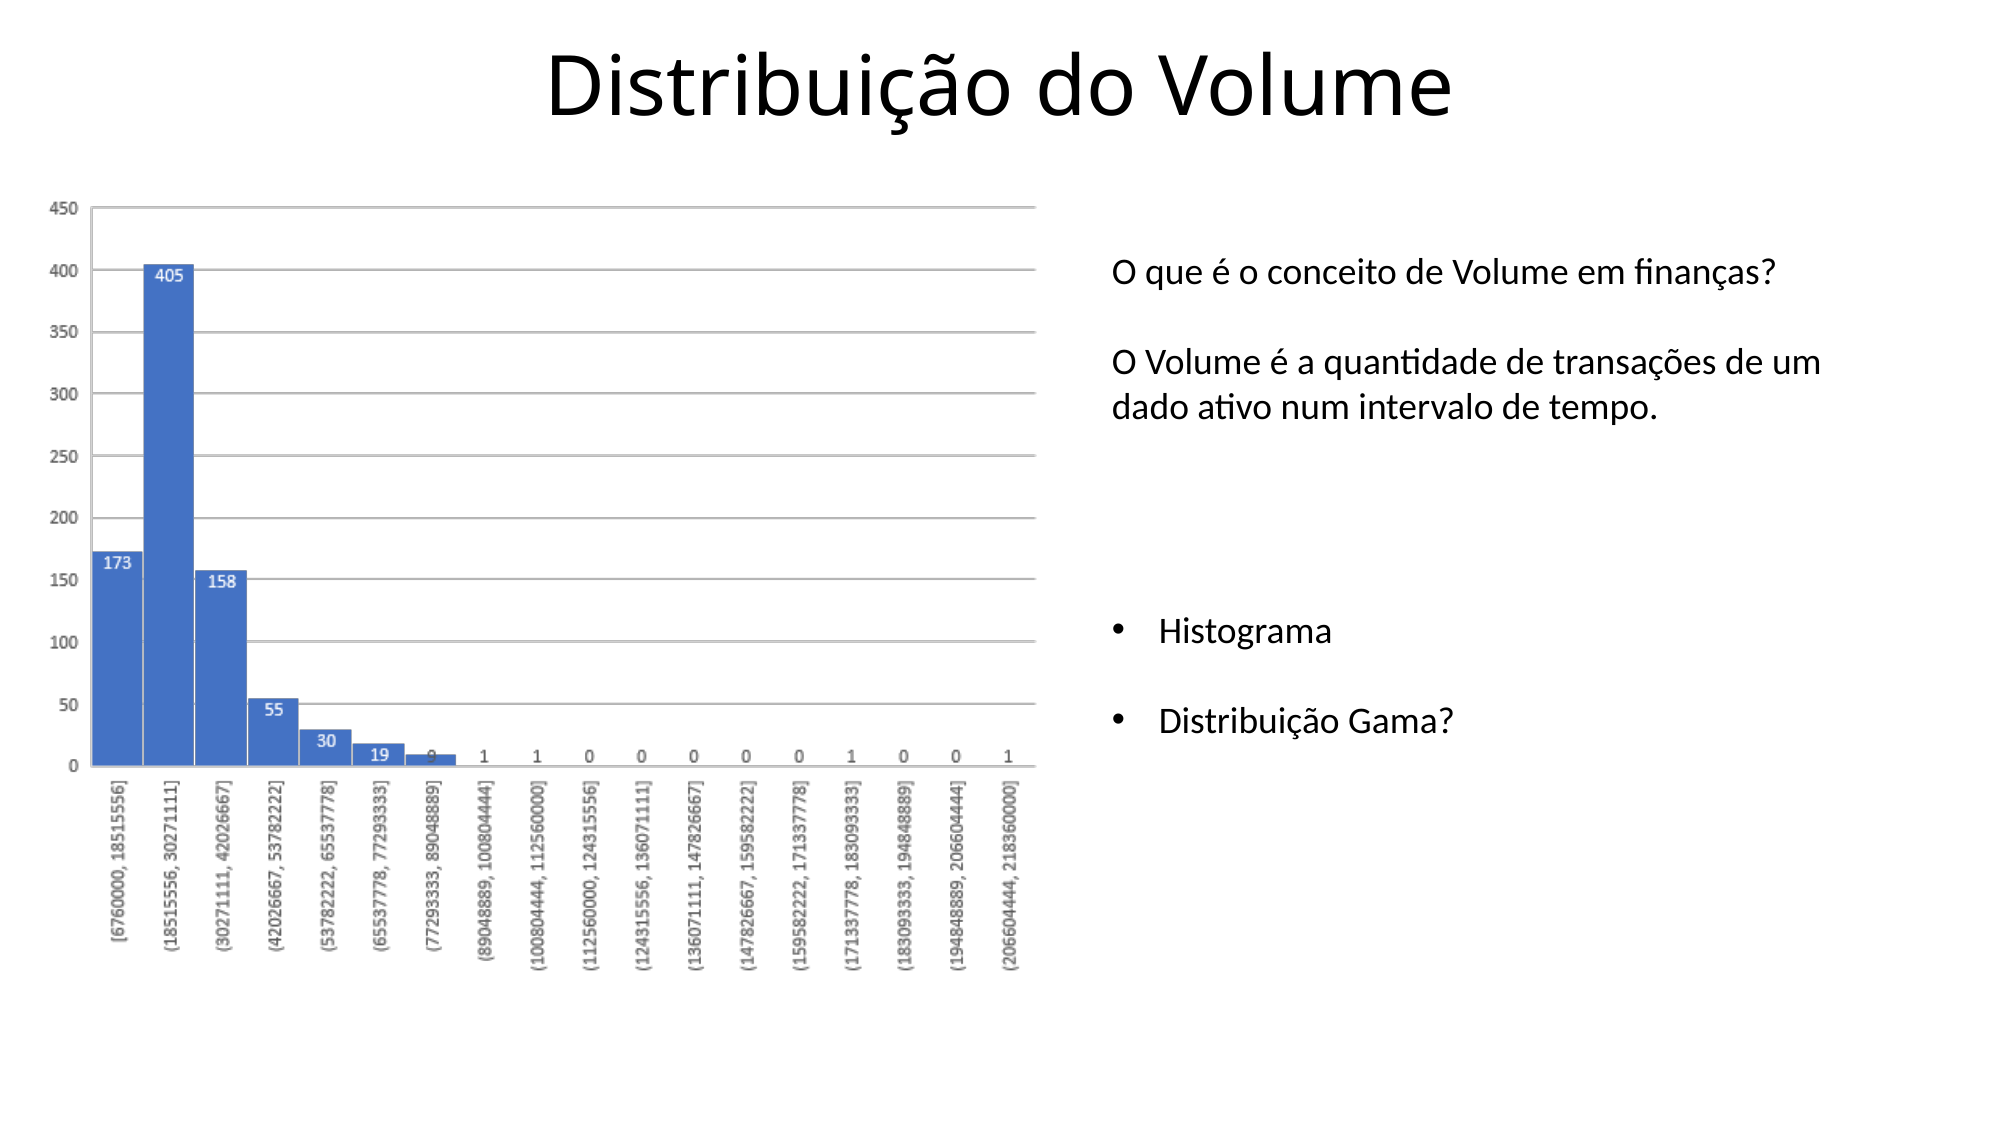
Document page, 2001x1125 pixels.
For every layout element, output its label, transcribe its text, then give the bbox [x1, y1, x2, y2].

picture [38, 185, 1052, 986]
title Distribuição do Volume [486, 43, 1514, 142]
text_box O que é o conceito de Volume em finanças? O Volume é a quantidade de transações de um dado ativo num intervalo de tempo. [1097, 239, 1847, 435]
text_box Histograma Distribuição Gama? [1097, 598, 1931, 749]
